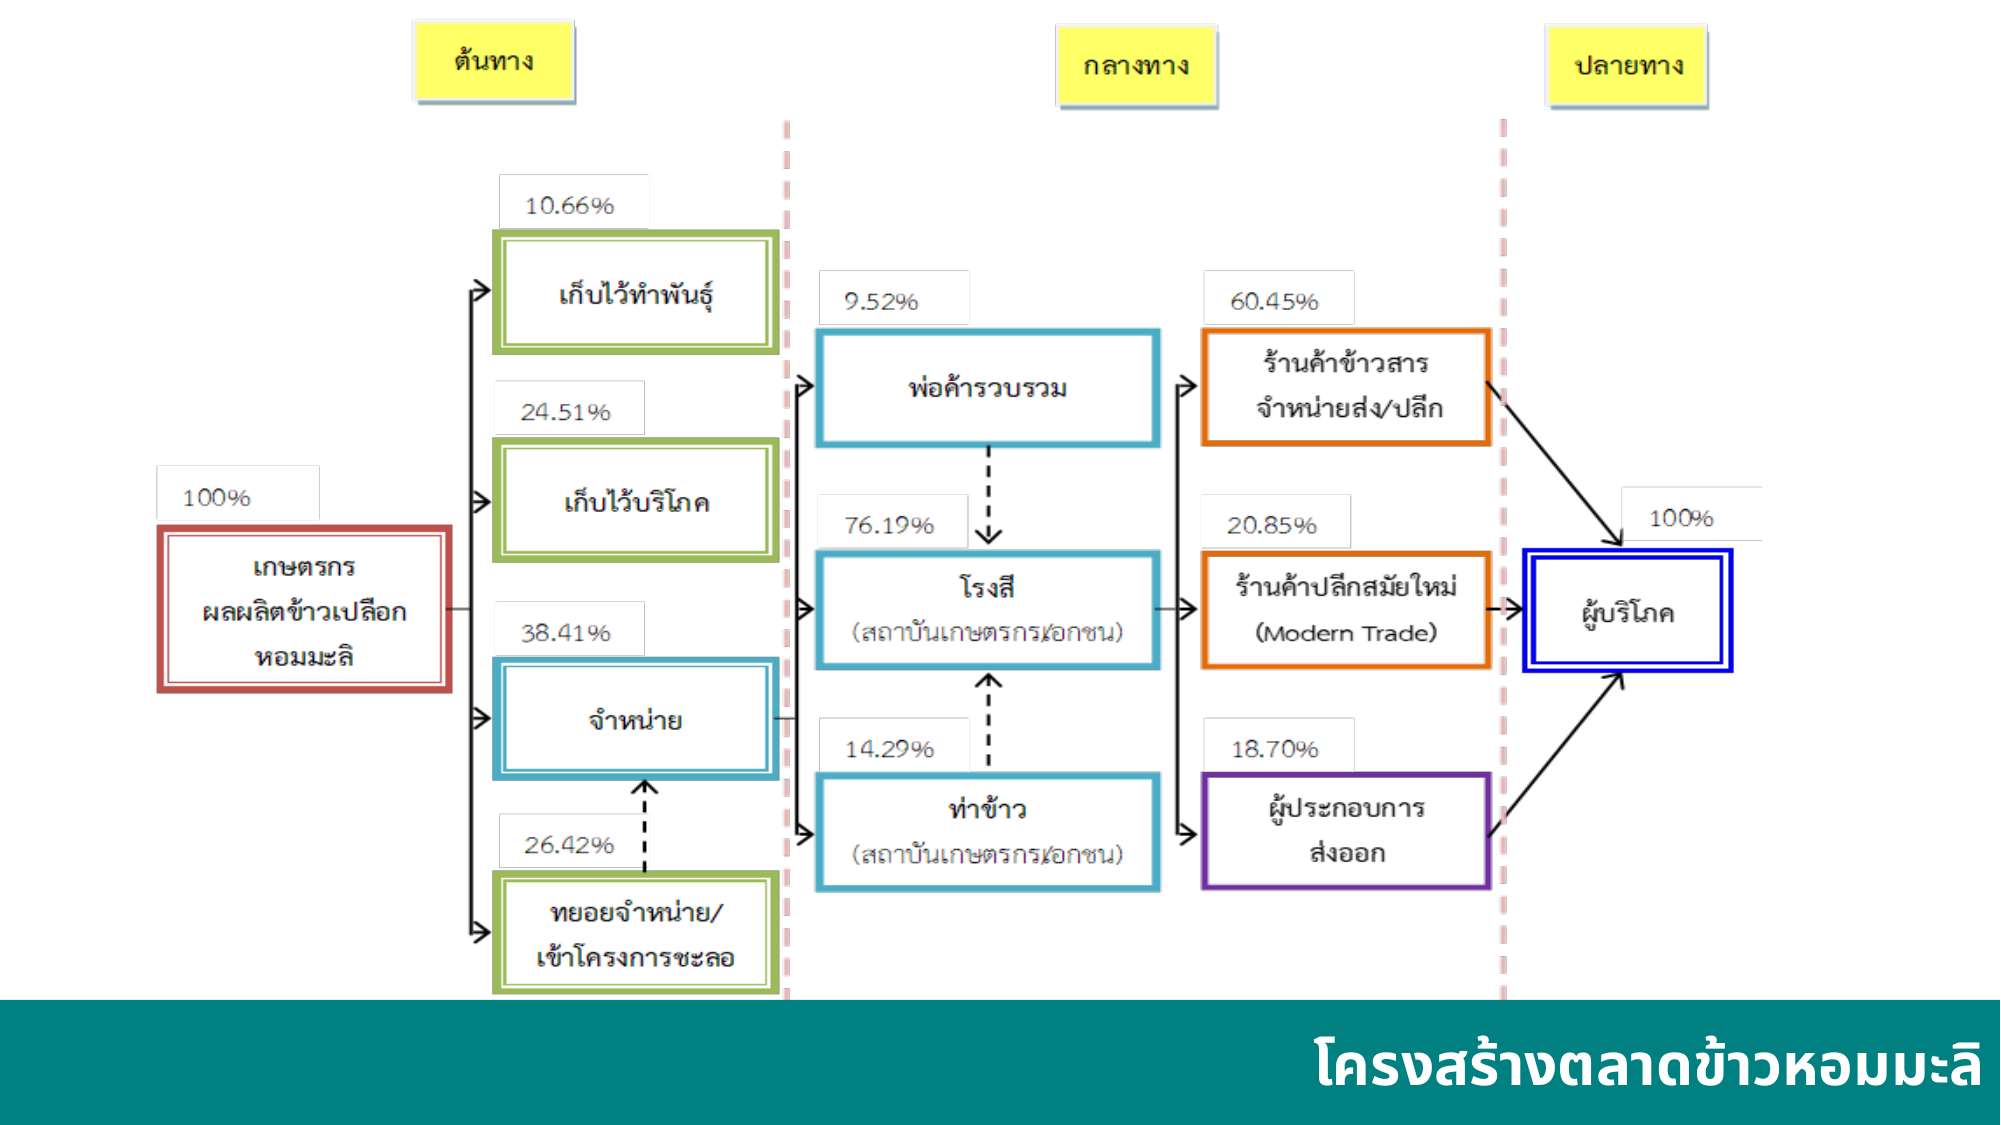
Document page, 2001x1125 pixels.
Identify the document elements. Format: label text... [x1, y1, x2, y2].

text_box โครงสร้างตลาดข้าวหอมมะลิ [0, 999, 2000, 1125]
picture [152, 0, 1762, 1051]
